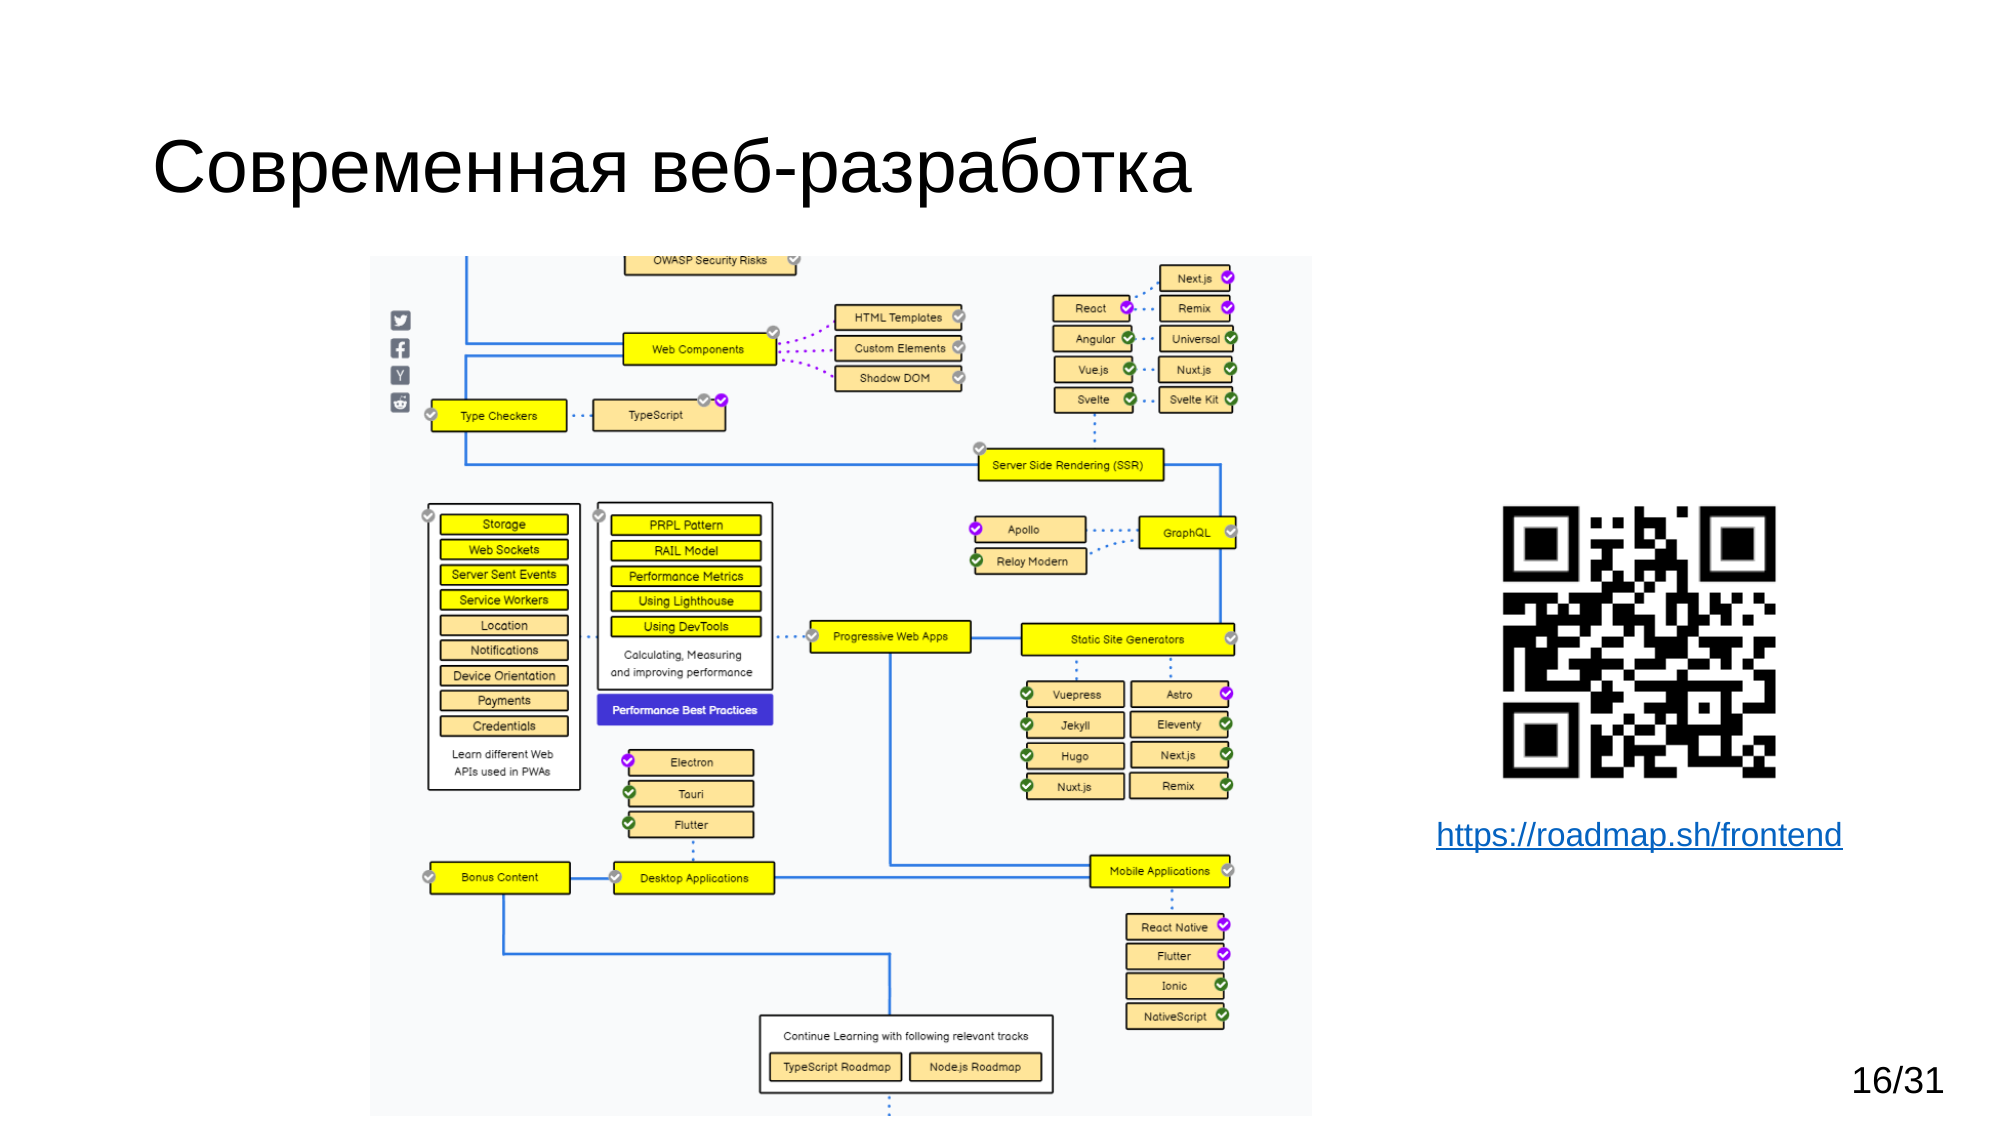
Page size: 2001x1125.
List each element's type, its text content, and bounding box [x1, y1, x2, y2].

text_box 16/31 [1796, 1049, 2000, 1109]
picture [370, 256, 1312, 1116]
picture [1494, 494, 1793, 783]
title Современная веб-разработка [137, 59, 1863, 278]
text_box https://roadmap.sh/frontend [1383, 805, 1896, 861]
